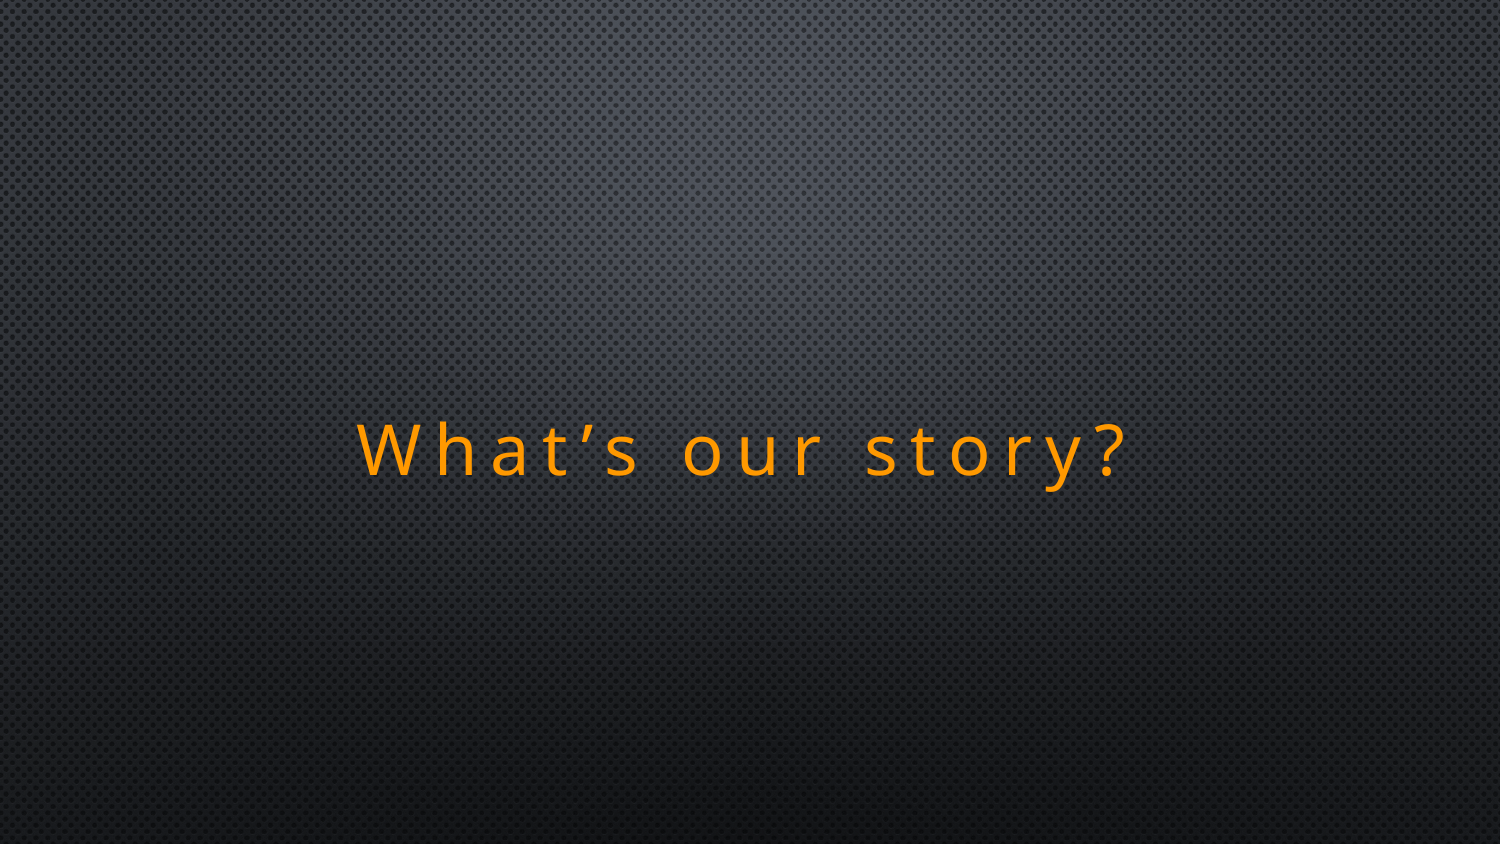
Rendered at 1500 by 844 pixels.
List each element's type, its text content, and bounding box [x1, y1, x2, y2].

text_box What’s our story? [98, 396, 1385, 498]
